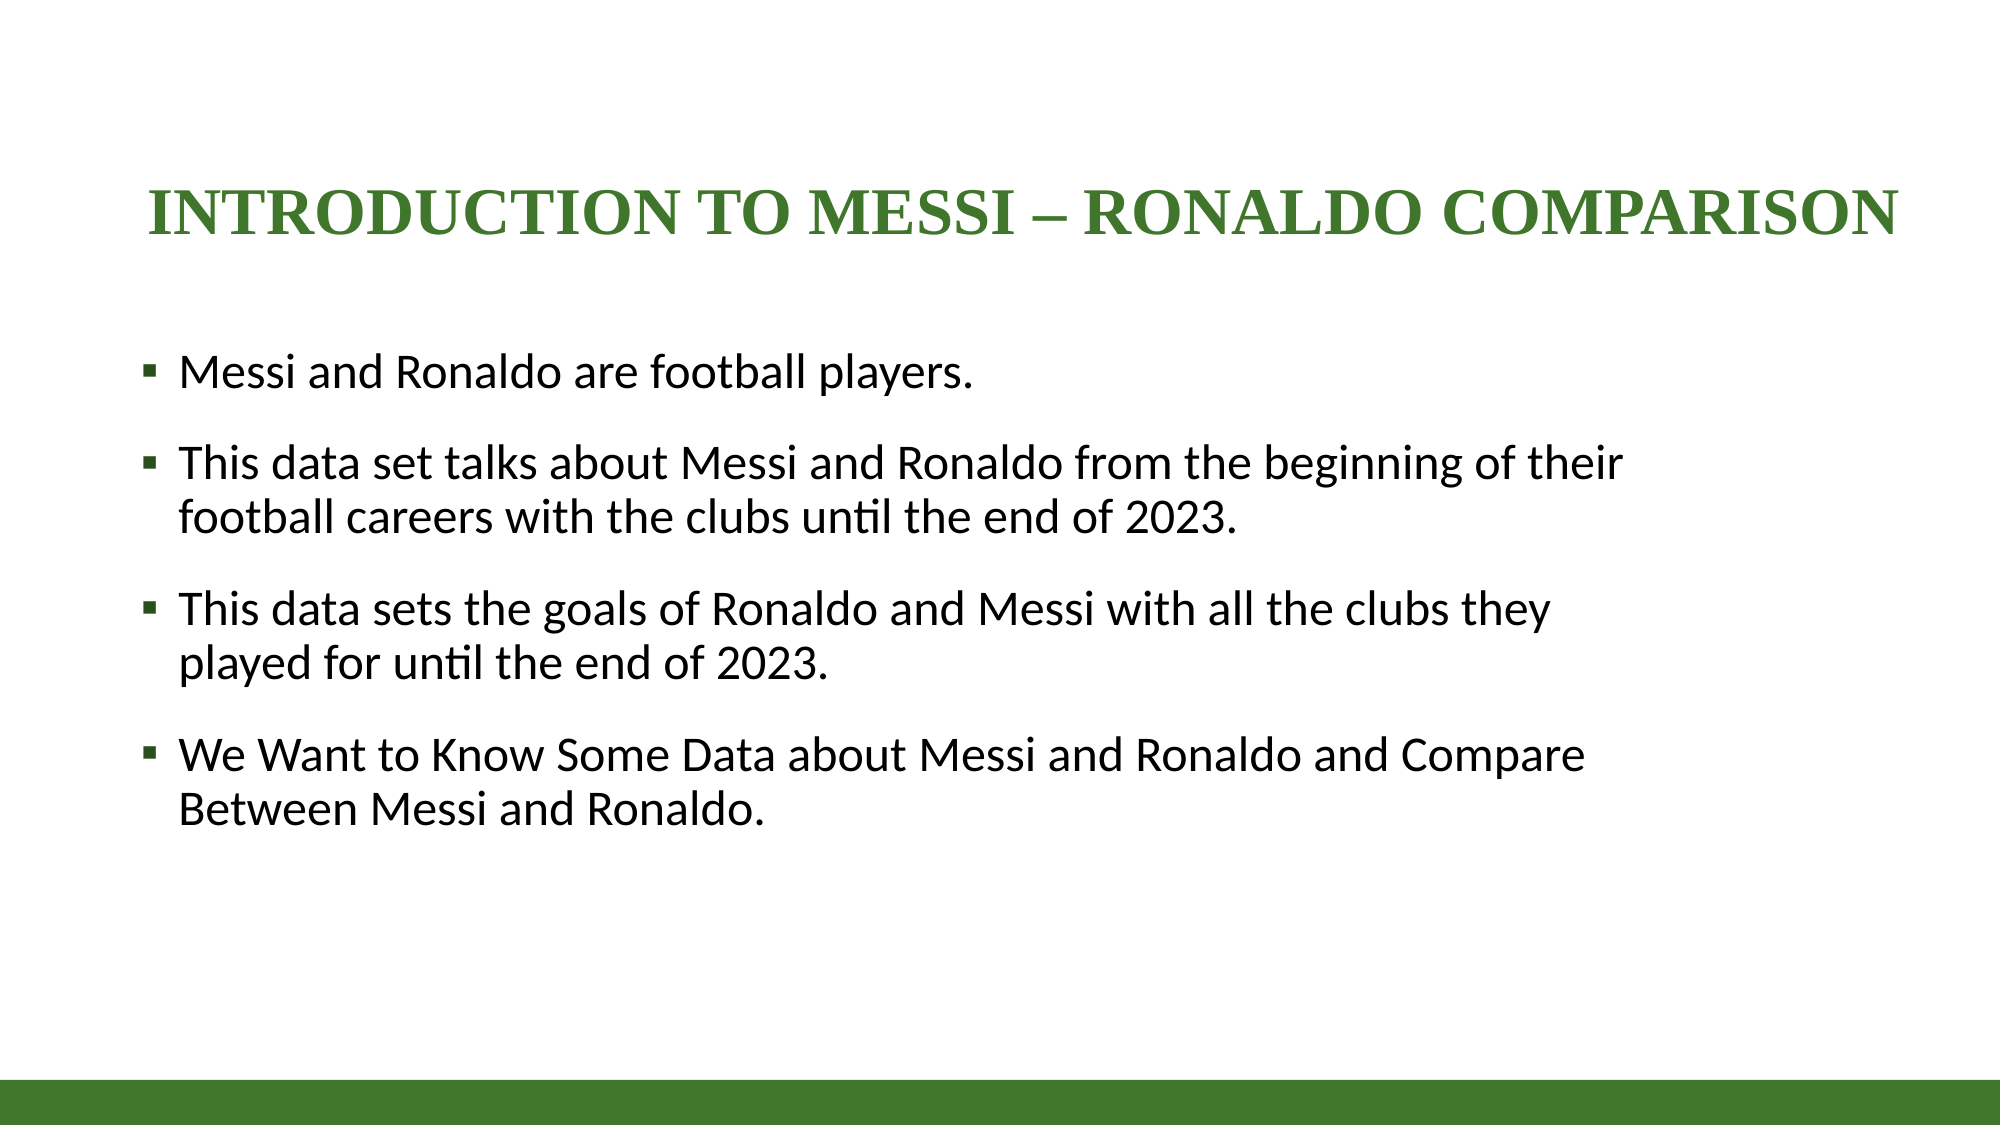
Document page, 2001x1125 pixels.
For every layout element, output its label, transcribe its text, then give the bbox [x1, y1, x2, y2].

title Introduction To Messi – Ronaldo Comparison [106, 119, 1926, 308]
list Messi and Ronaldo are football players. This data set talks about Messi and Ronaldo from the beginning of their football careers with the clubs until the end of 2023. This data sets the goals of Ronaldo and Messi with all the clubs they played for until the end of 2023. We Want to Know Some Data about Messi and Ronaldo and Compare Between Messi and Ronaldo. [118, 337, 1697, 912]
